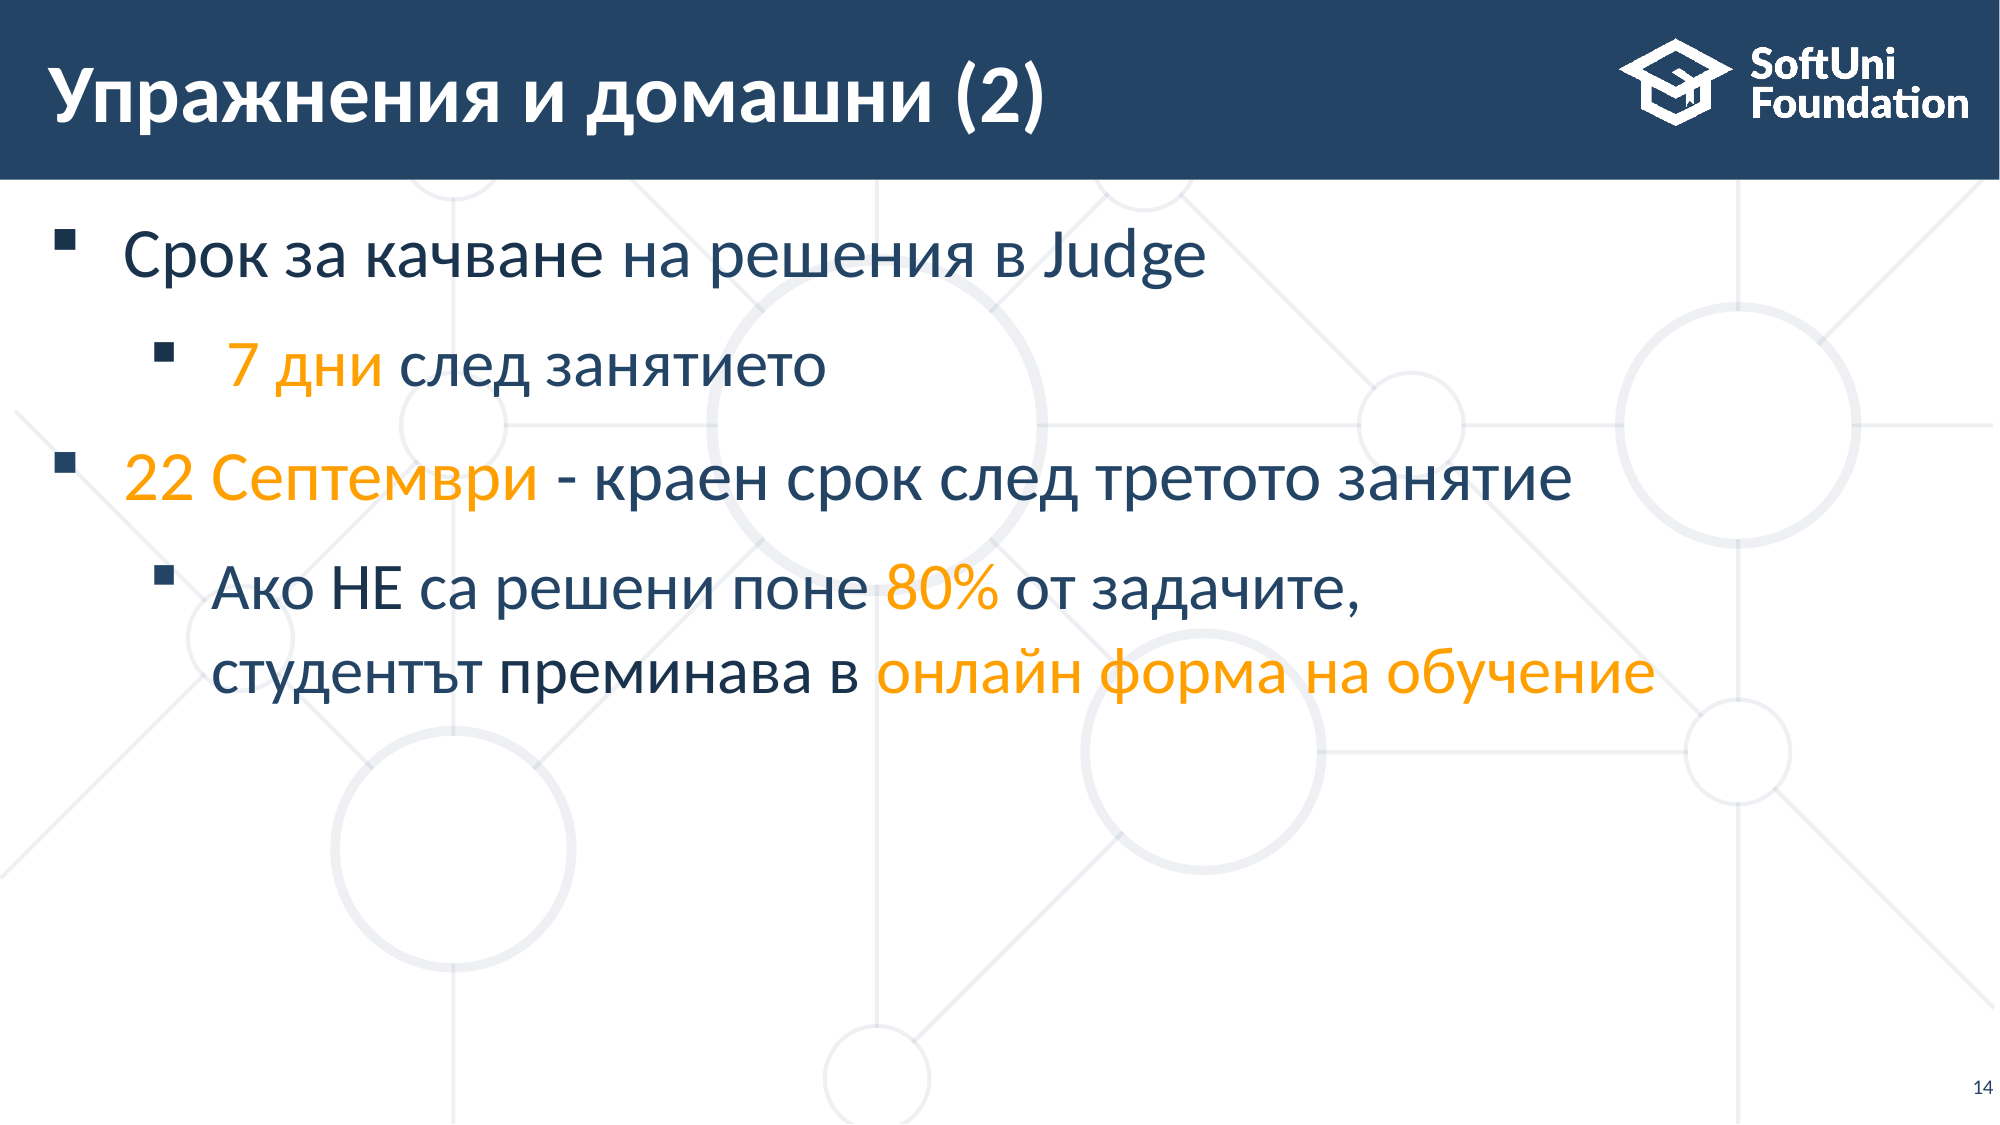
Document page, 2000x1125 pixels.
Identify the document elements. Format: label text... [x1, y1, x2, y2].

title Упражнения и домашни (2) [31, 16, 1591, 162]
slide_number 14 [1929, 1070, 2000, 1103]
list Срок за качване на решения в Judge 7 дни след занятието 22 Септември - краен срок след третото занятие Ако НЕ са решени поне 80% от задачите, студентът преминава в онлайн форма на обучение [31, 196, 1970, 1050]
picture [1618, 38, 1968, 126]
